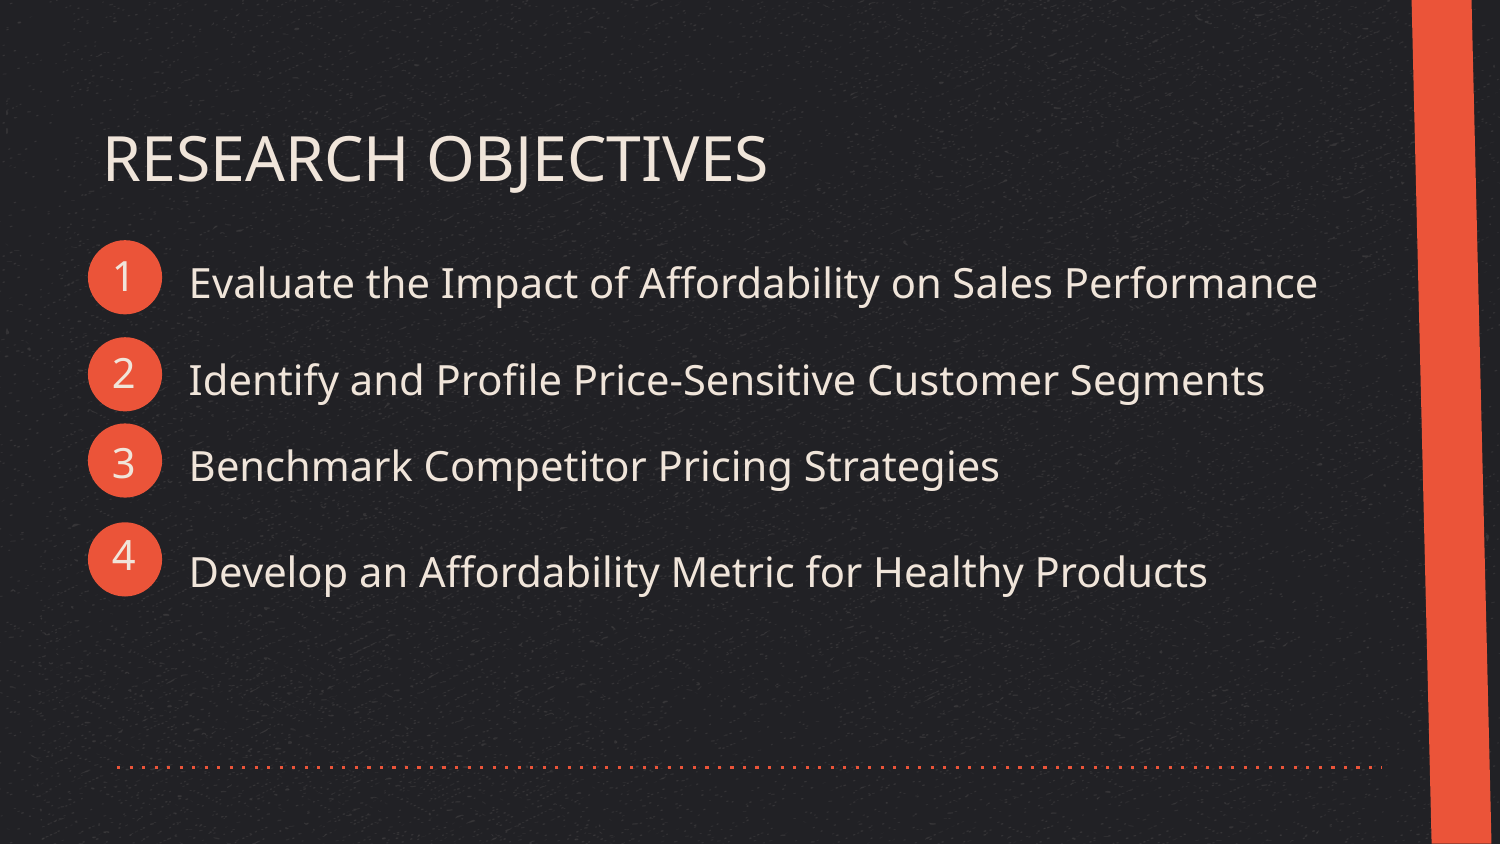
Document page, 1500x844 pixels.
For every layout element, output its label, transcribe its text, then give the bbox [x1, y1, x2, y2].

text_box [182, 334, 245, 400]
text_box [87, 522, 163, 583]
subtitle Evaluate the Impact of Affordability on Sales Performance [173, 233, 1394, 322]
text_box [87, 423, 163, 484]
subtitle Benchmark Competitor Pricing Strategies [173, 416, 1394, 506]
text_box [87, 240, 163, 301]
picture [0, 0, 1431, 844]
subtitle Identify and Profile Price-Sensitive Customer Segments [173, 330, 1394, 416]
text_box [622, 339, 679, 396]
subtitle Develop an Affordability Metric for Healthy Products [173, 522, 1394, 611]
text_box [1059, 338, 1118, 397]
picture [1472, 0, 1500, 844]
subtitle 2 [96, 356, 154, 413]
title RESEARCH OBJECTIVES [87, 104, 1352, 199]
subtitle 3 [96, 446, 154, 503]
subtitle 4 [96, 538, 154, 595]
text_box [87, 337, 163, 398]
subtitle 1 [96, 258, 154, 315]
